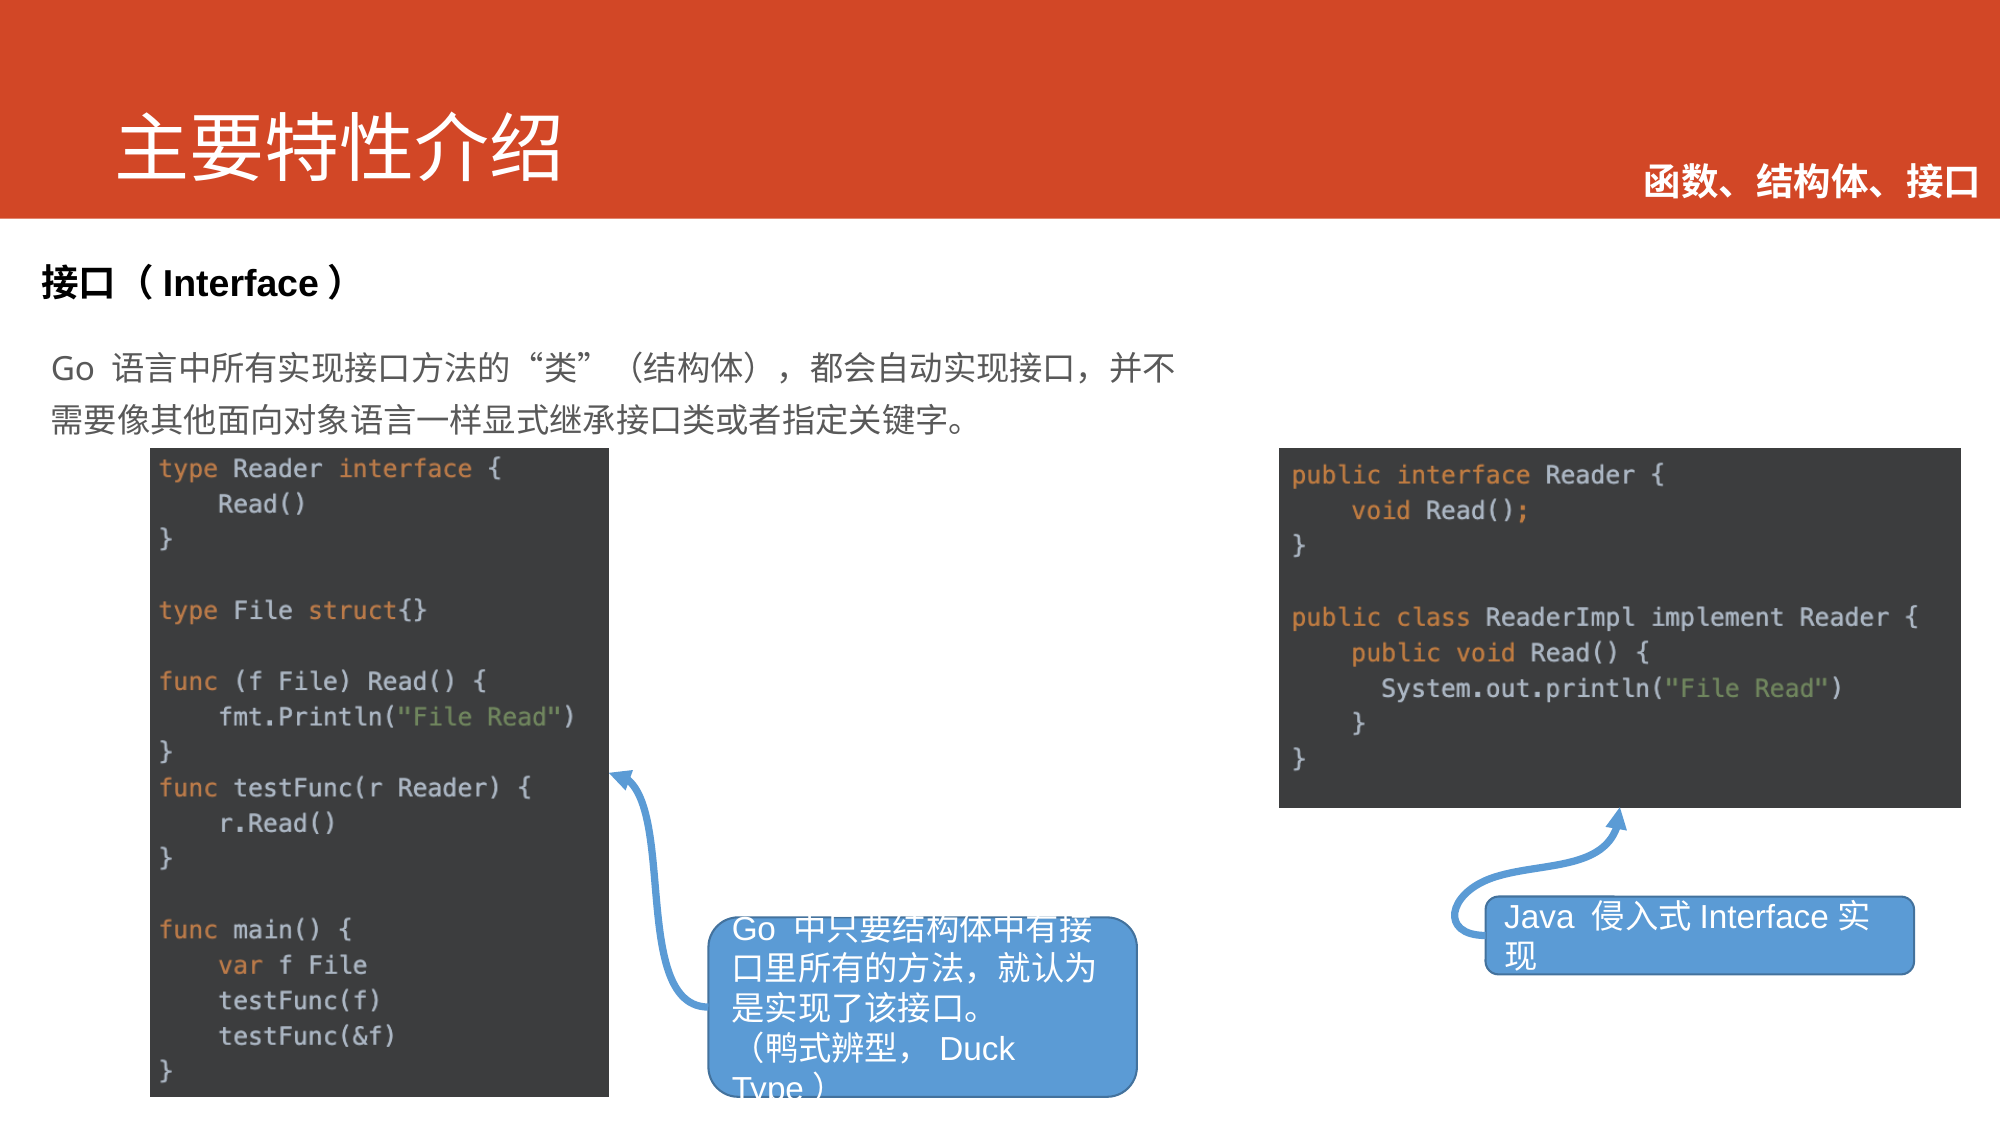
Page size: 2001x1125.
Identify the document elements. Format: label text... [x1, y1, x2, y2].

text_box Java 侵入式Interface实现 [1484, 895, 1916, 976]
text_box Go 中只要结构体中有接口里所有的方法，就认为是实现了该接口。 （鸭式辨型，Duck Type） [707, 916, 1138, 1098]
title 主要特性介绍 [99, 0, 1119, 199]
list Go 语言中所有实现接口方法的“类”（结构体），都会自动实现接口，并不需要像其他面向对象语言一样显式继承接口类或者指定关键字。 [50, 335, 1180, 477]
picture [1279, 448, 1961, 808]
text_box 函数、结构体、接口 [1516, 150, 1997, 256]
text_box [608, 772, 709, 1008]
picture [150, 448, 609, 1097]
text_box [1485, 807, 1620, 936]
text_box 接口（Interface） [26, 251, 435, 311]
